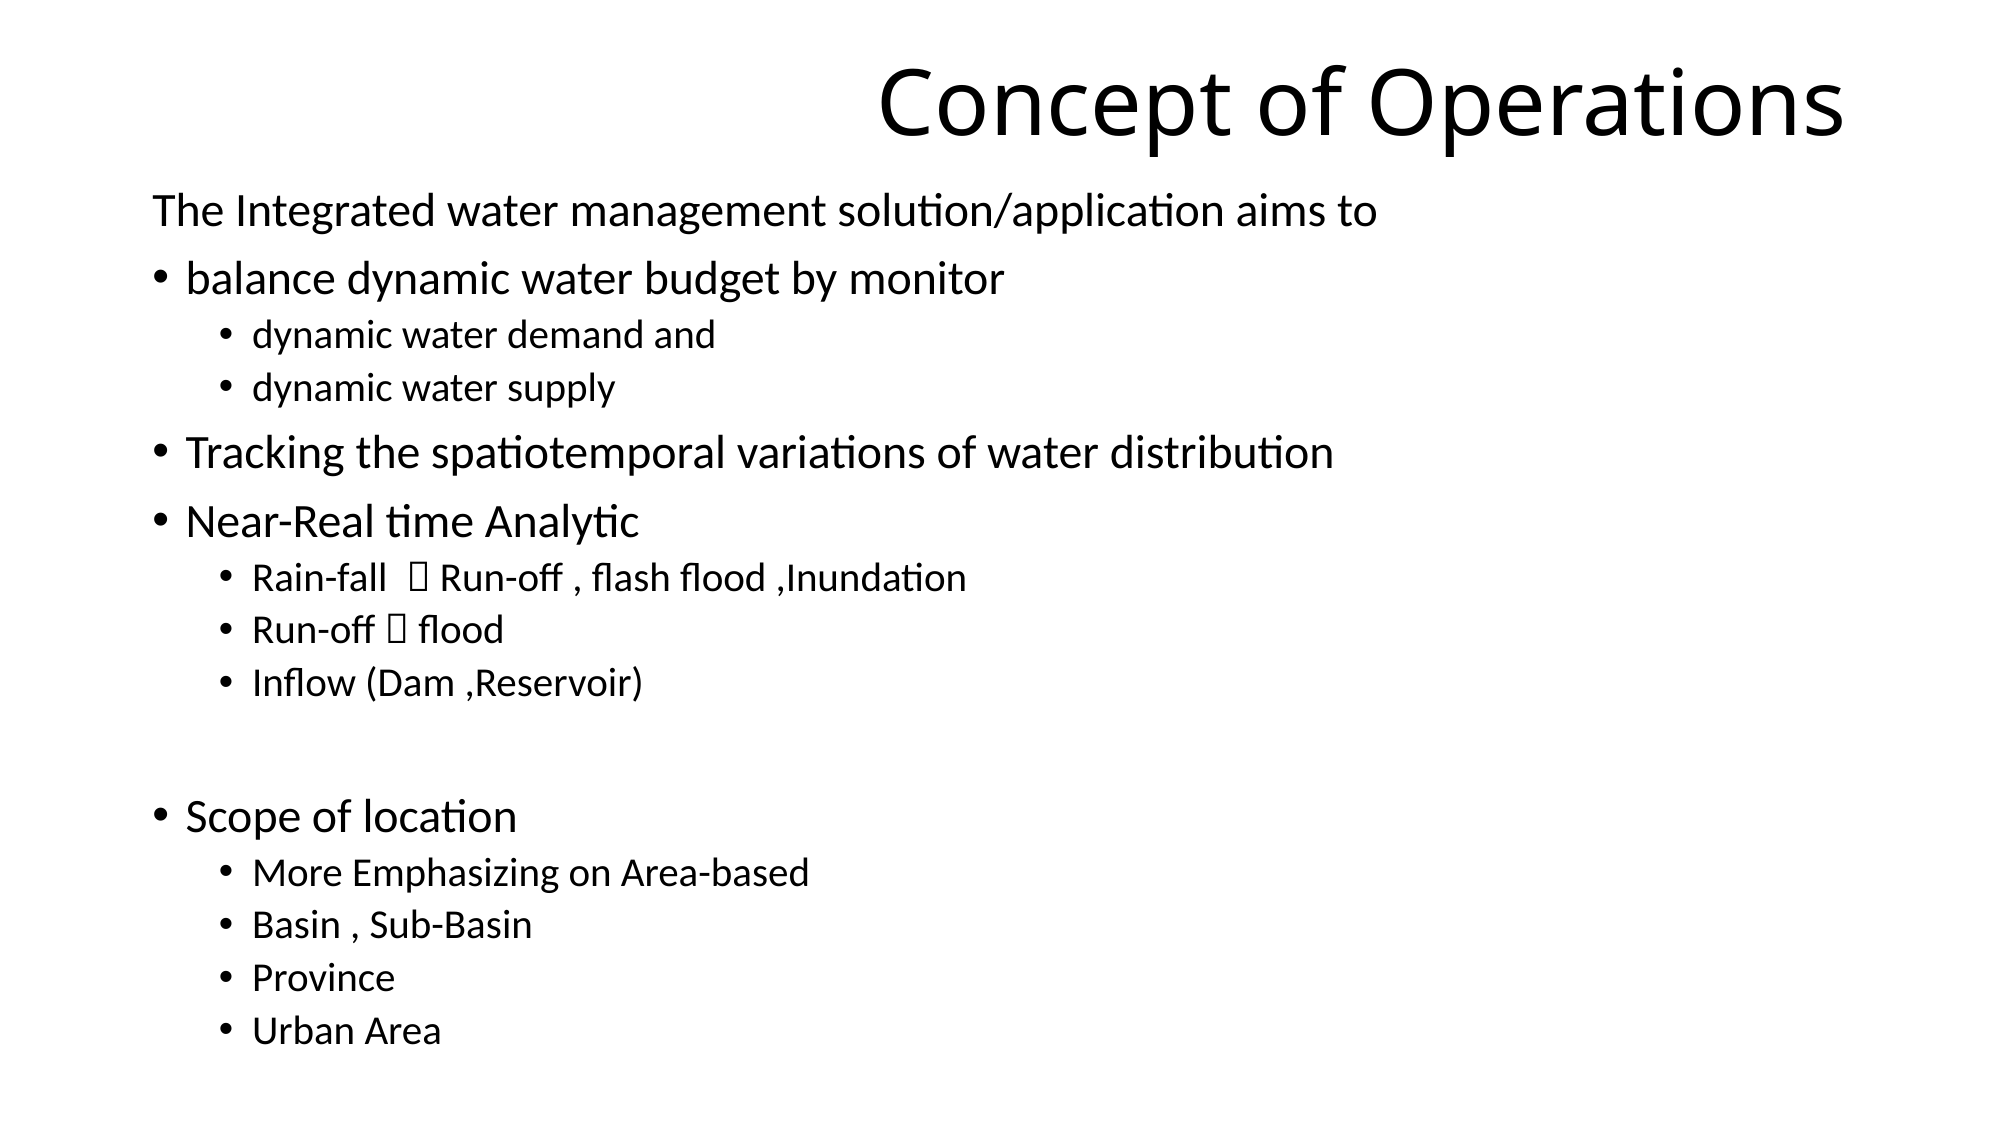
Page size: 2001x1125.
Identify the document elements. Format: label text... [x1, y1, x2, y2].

title Concept of Operations [137, 13, 1863, 177]
list The Integrated water management solution/application aims to balance dynamic water budget by monitor dynamic water demand and dynamic water supply Tracking the spatiotemporal variations of water distribution Near-Real time Analytic Rain-fall  Run-off , flash flood ,Inundation Run-off  flood Inflow (Dam ,Reservoir) Scope of location More Emphasizing on Area-based Basin , Sub-Basin Province Urban Area [137, 177, 1863, 1063]
